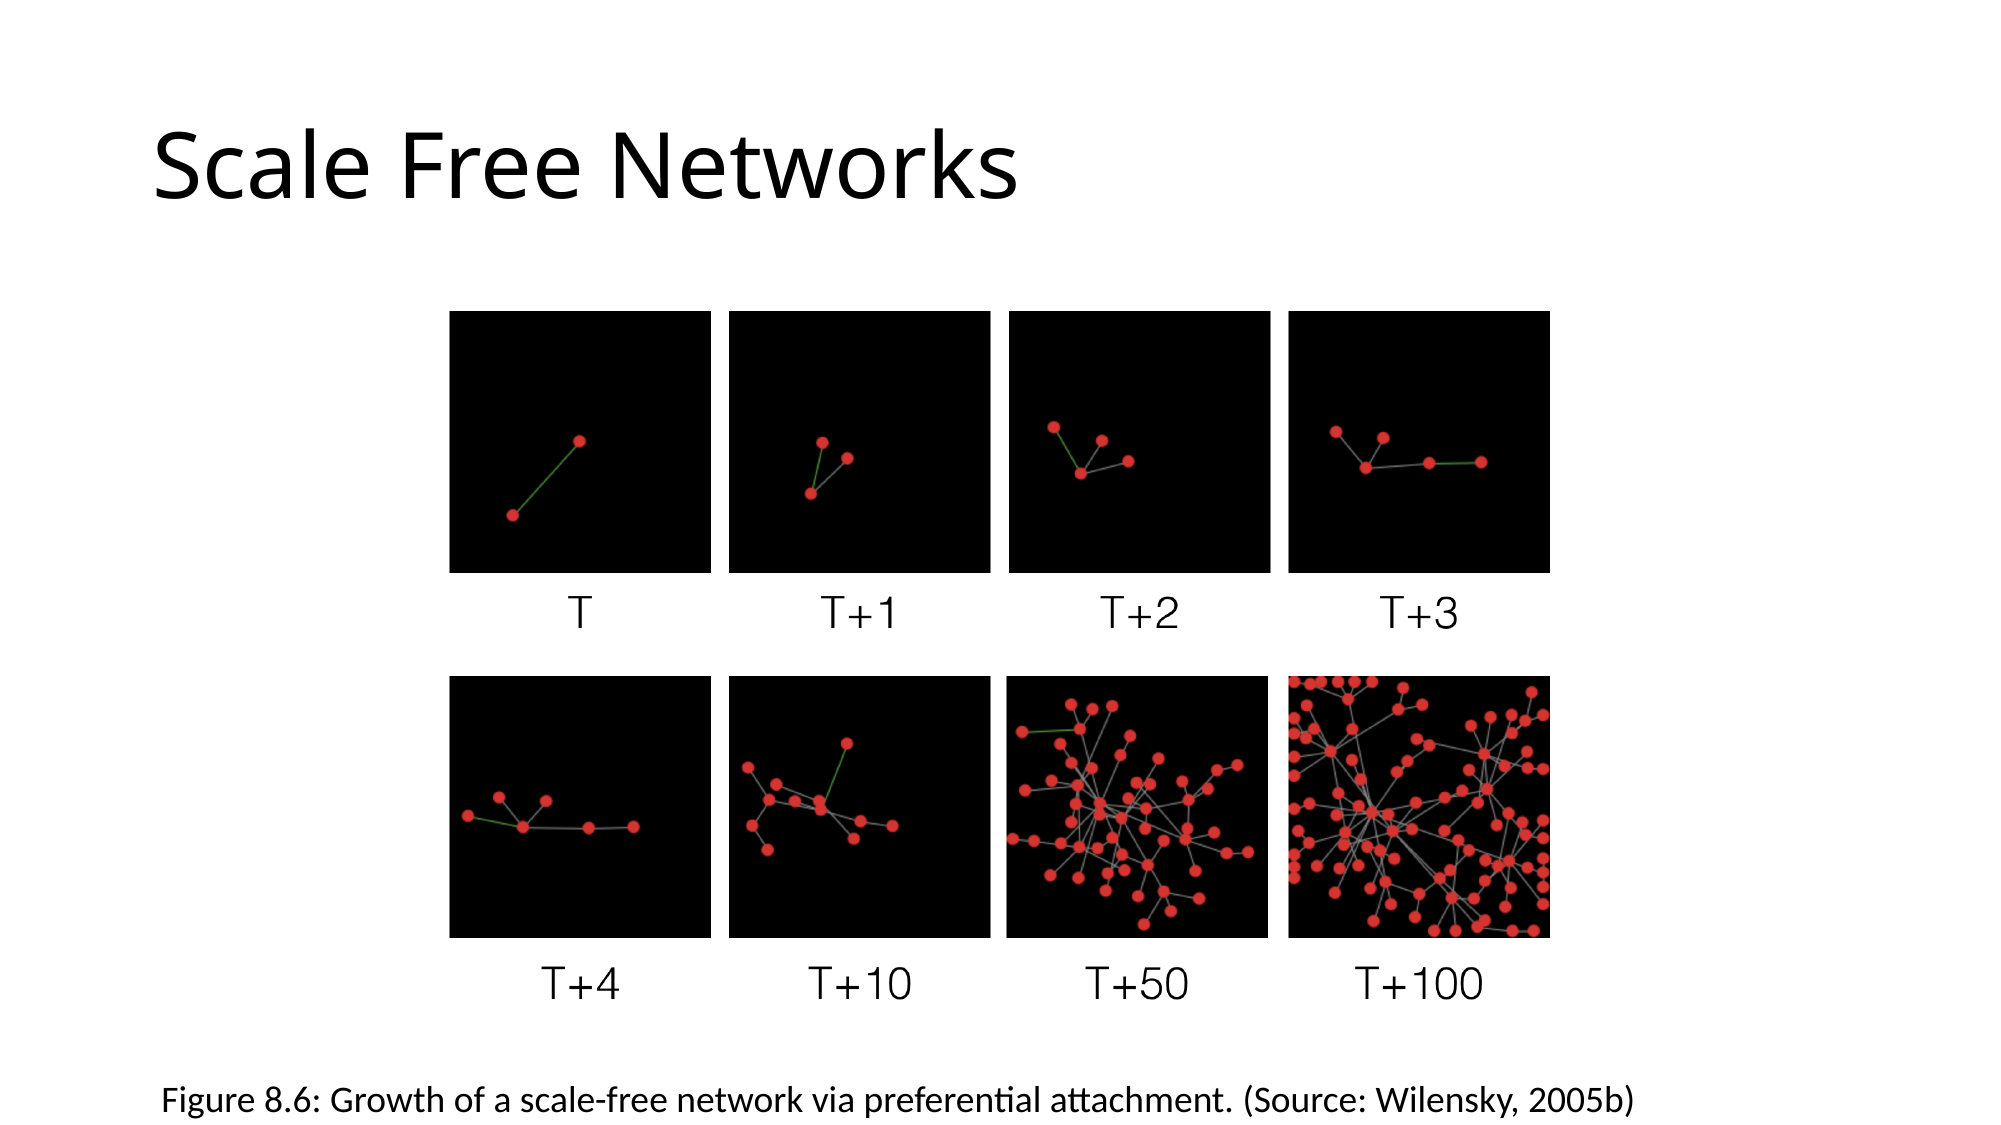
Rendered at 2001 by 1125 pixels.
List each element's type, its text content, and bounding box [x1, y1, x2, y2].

text_box Figure 8.6: Growth of a scale-free network via preferential attachment. (Source: Wilensky, 2005b) [146, 1067, 1652, 1125]
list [436, 299, 1564, 1014]
title Scale Free Networks [137, 59, 1863, 278]
